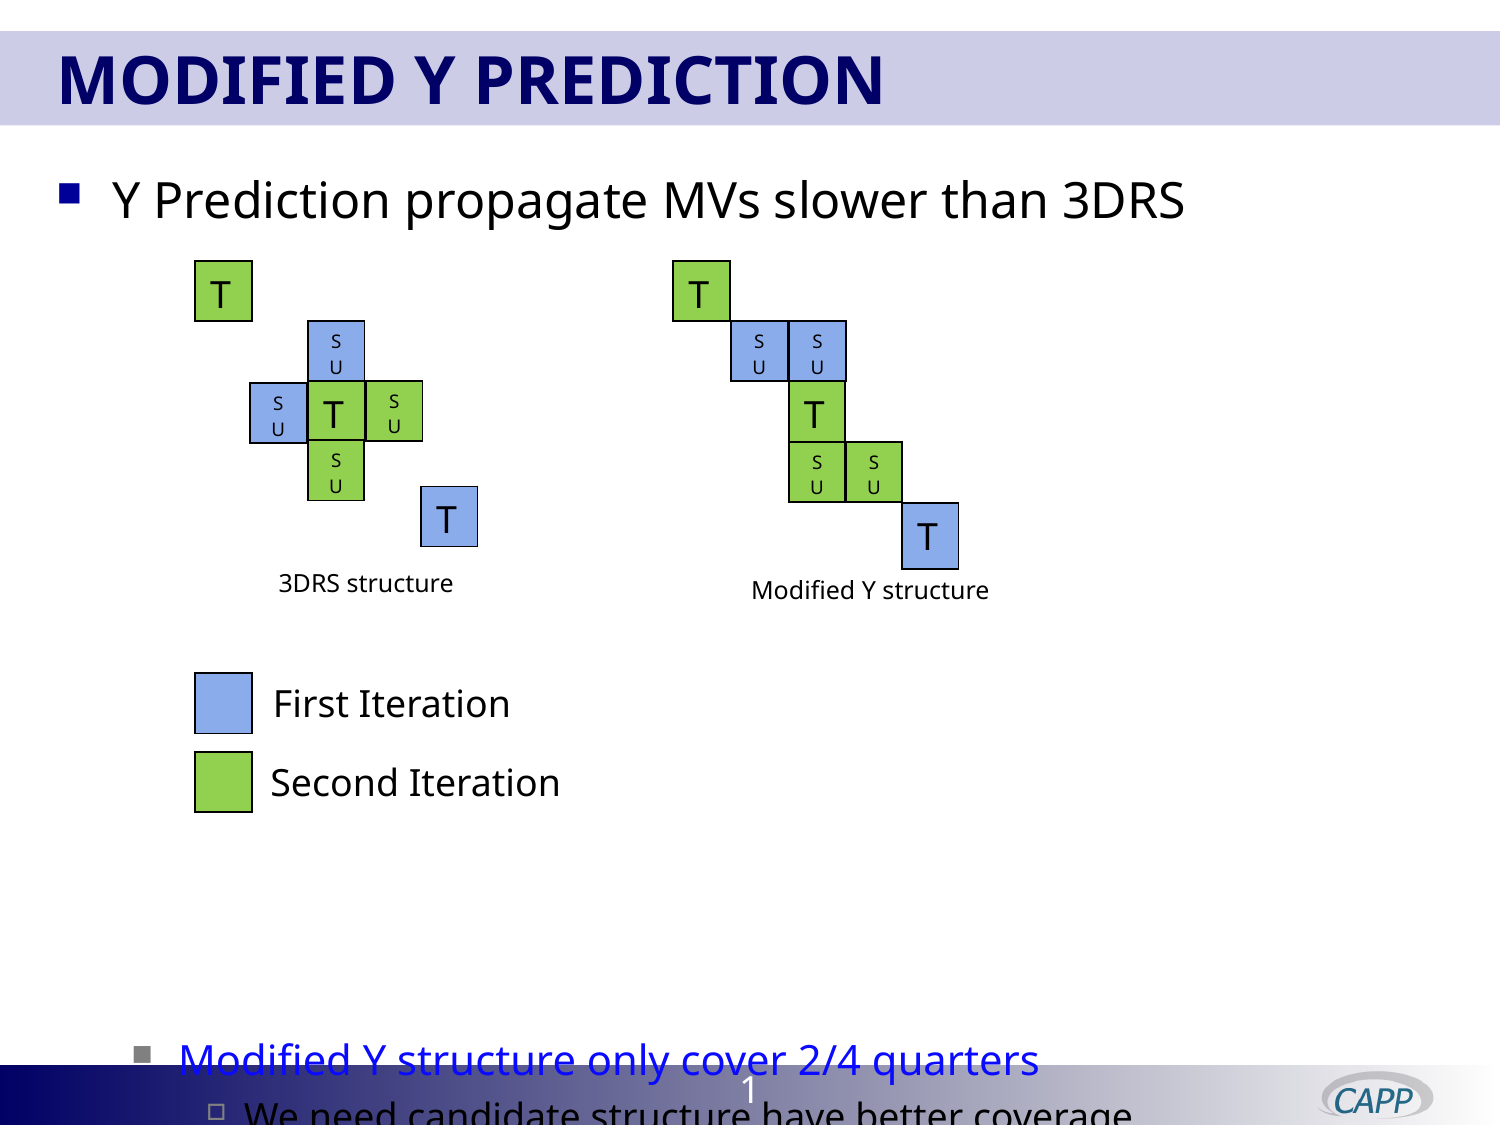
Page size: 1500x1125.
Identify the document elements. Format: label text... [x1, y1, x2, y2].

table_header S U [309, 441, 363, 500]
table_header T, [309, 382, 364, 439]
table_header [196, 674, 251, 733]
text_box Modified Y structure [736, 567, 1005, 612]
title Modified Y prediction [40, 30, 1460, 126]
list Y Prediction propagate MVs slower than 3DRS Modified Y structure only cover 2/4 quarters We need candidate structure have better coverage [40, 148, 1460, 1010]
table_header S U [732, 322, 787, 380]
text_box Second Iteration [255, 751, 577, 812]
table_header S U [790, 322, 845, 380]
picture [1316, 1068, 1436, 1121]
table_header S U [251, 384, 306, 442]
table_header S U [847, 443, 901, 501]
table_header T [674, 262, 729, 320]
table_header S U [367, 382, 422, 440]
table_header T [196, 262, 251, 320]
table_header T [422, 487, 477, 546]
table_header T [903, 504, 958, 567]
table_header S U [790, 443, 844, 501]
table_header S U [309, 322, 364, 380]
table_header T [790, 382, 844, 441]
text_box First Iteration [258, 672, 527, 733]
table_header [196, 753, 251, 811]
text_box 3DRS structure [263, 560, 469, 606]
